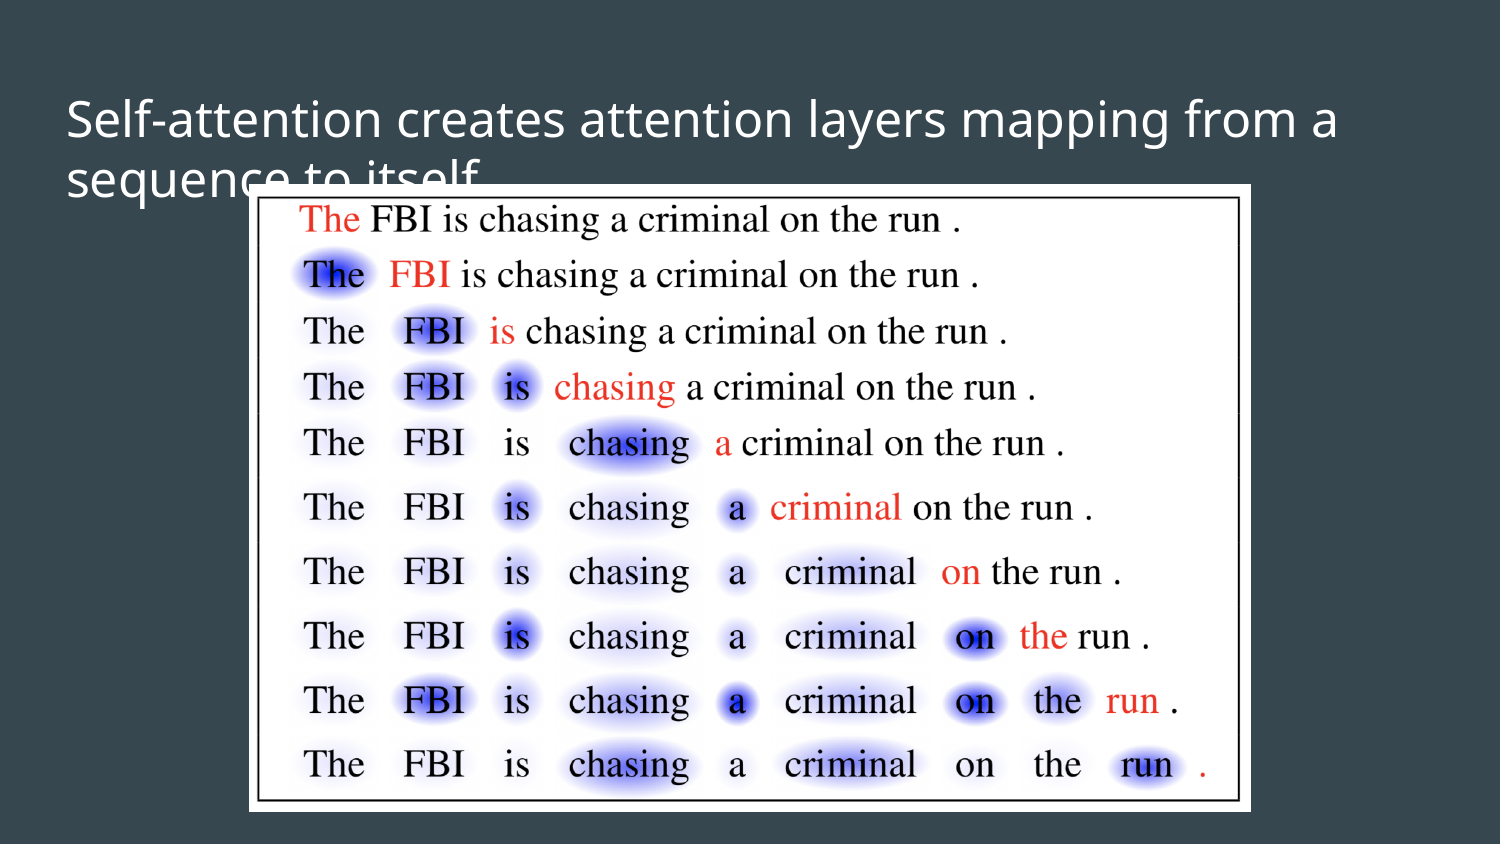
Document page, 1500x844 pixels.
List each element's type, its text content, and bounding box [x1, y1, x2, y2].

picture [249, 184, 1251, 812]
title Self-attention creates attention layers mapping from a sequence to itself. [51, 72, 1449, 167]
